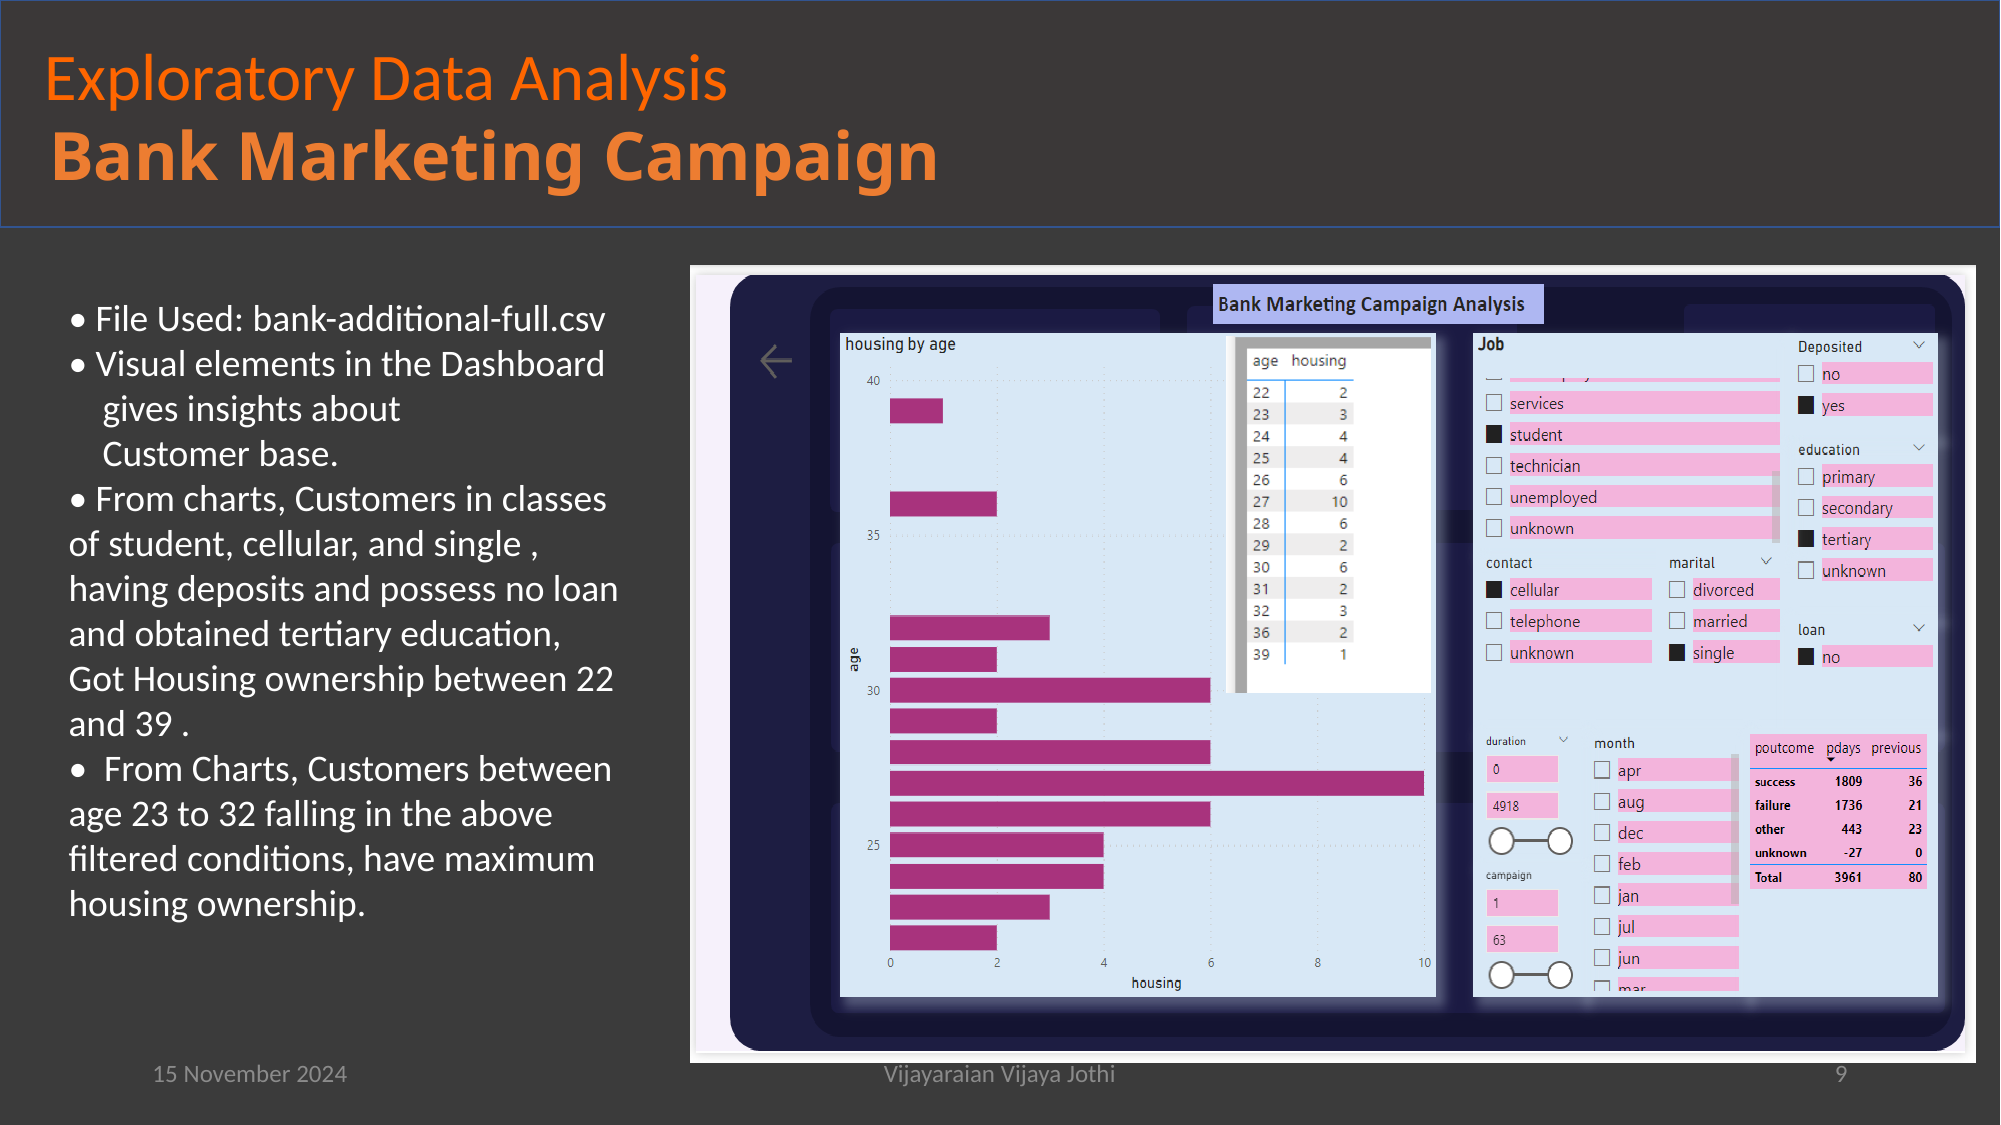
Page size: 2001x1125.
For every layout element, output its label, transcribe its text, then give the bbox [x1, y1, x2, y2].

slide_number 9 [1412, 1063, 1863, 1103]
footer Vijayaraian Vijaya Jothi [662, 1042, 1338, 1103]
text_box • File Used: bank-additional-full.csv • Visual elements in the Dashboard gives insights about Customer base. • From charts, Customers in classes of student, cellular, and single , having deposits and possess no loan and obtained tertiary education, Got Housing ownership between 22 and 39 . • From Charts, Customers between age 23 to 32 falling in the above filtered conditions, have maximum housing ownership. [53, 286, 660, 977]
text_box Exploratory Data Analysis Bank Marketing Campaign [0, 0, 2000, 228]
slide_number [137, 1042, 588, 1103]
picture [689, 265, 1976, 1063]
